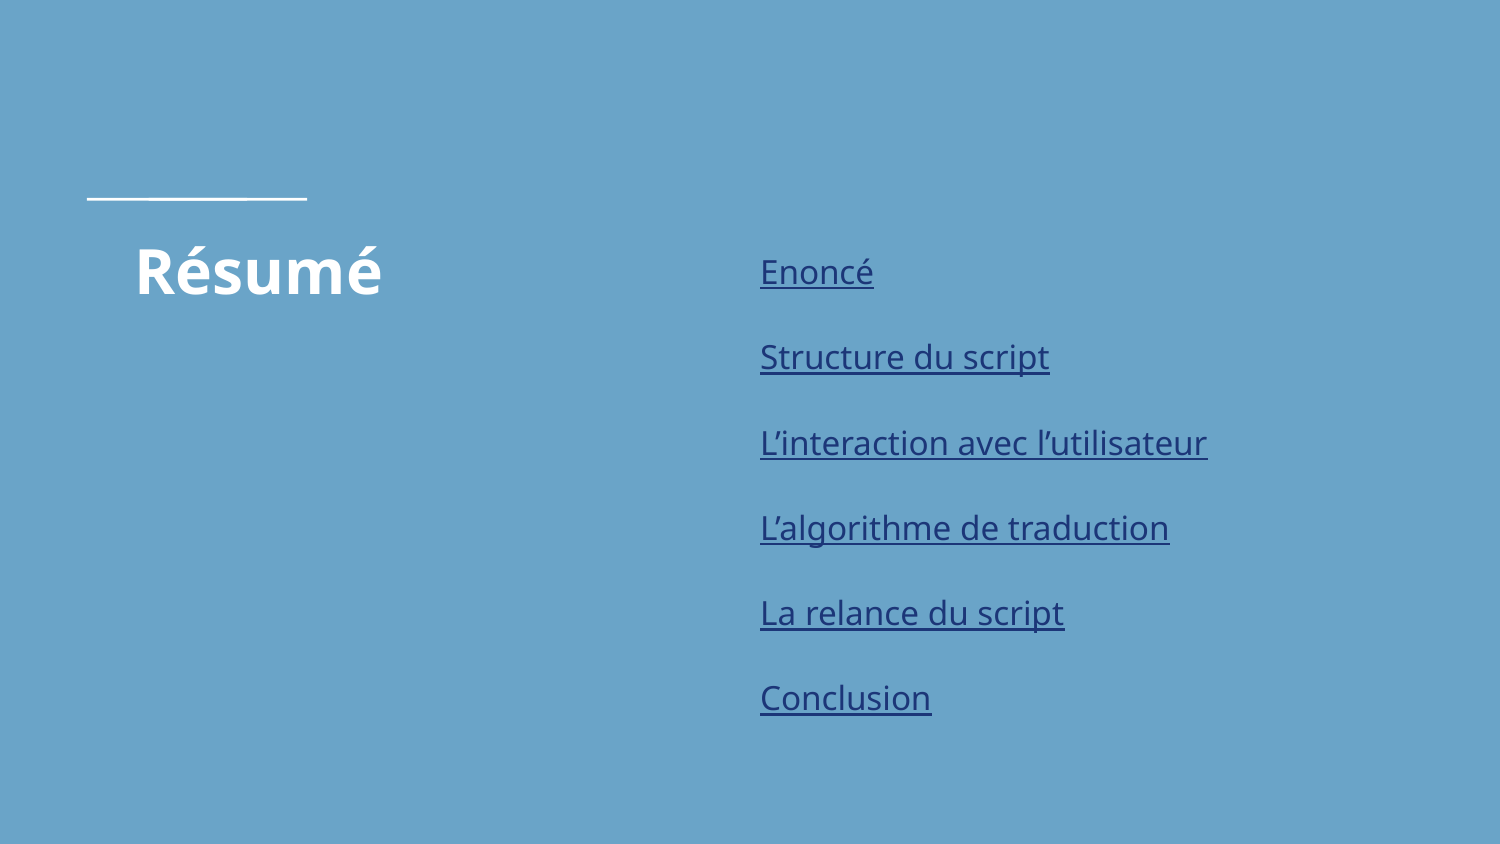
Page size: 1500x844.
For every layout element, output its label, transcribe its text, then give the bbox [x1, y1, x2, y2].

subtitle Enoncé Structure du script L’interaction avec l’utilisateur L’algorithme de traduction La relance du script Conclusion [745, 229, 1415, 763]
title Résumé [119, 216, 589, 466]
